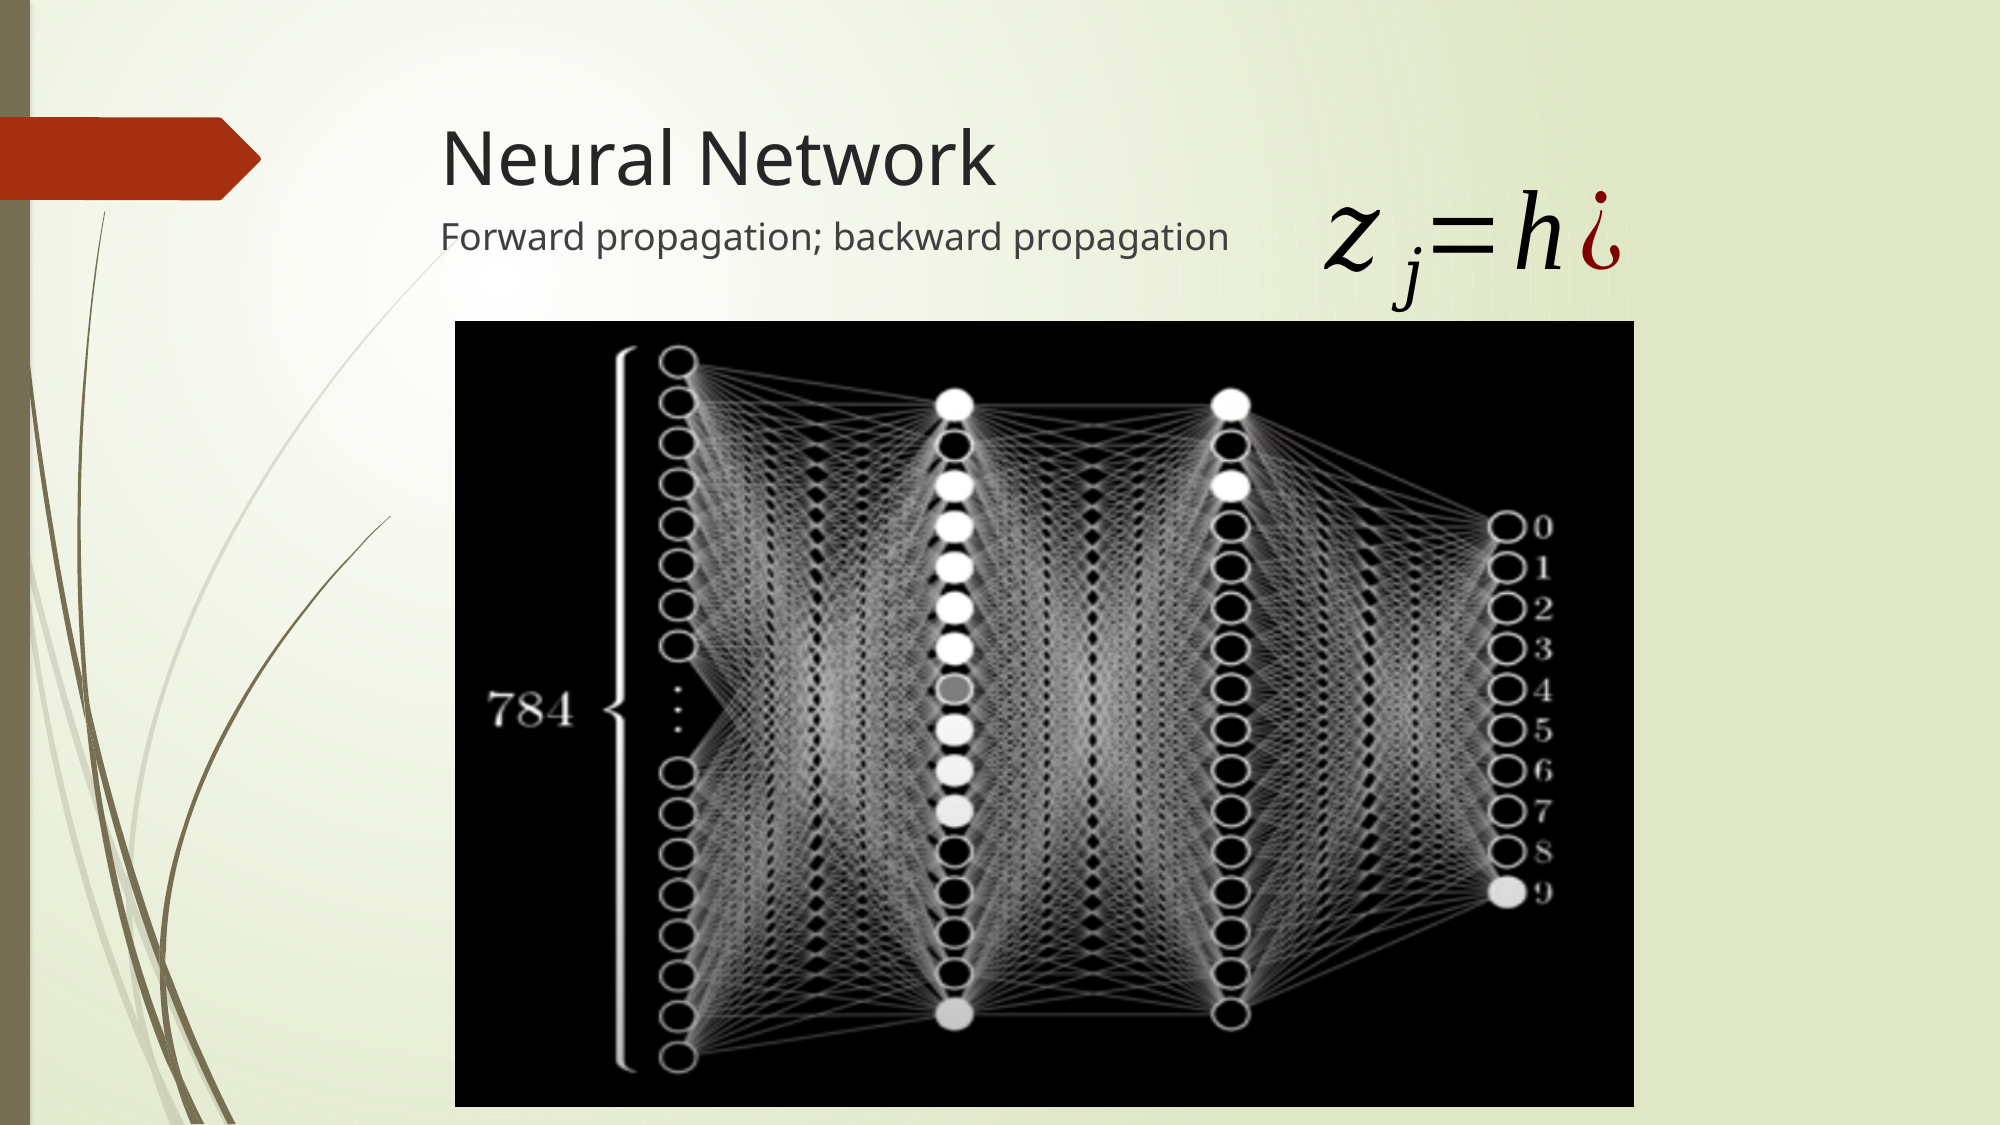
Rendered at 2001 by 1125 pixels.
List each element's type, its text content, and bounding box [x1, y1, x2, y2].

list Forward propagation; backward propagation [424, 205, 1346, 296]
title Neural Network [425, 102, 1888, 313]
picture [454, 320, 1634, 1107]
